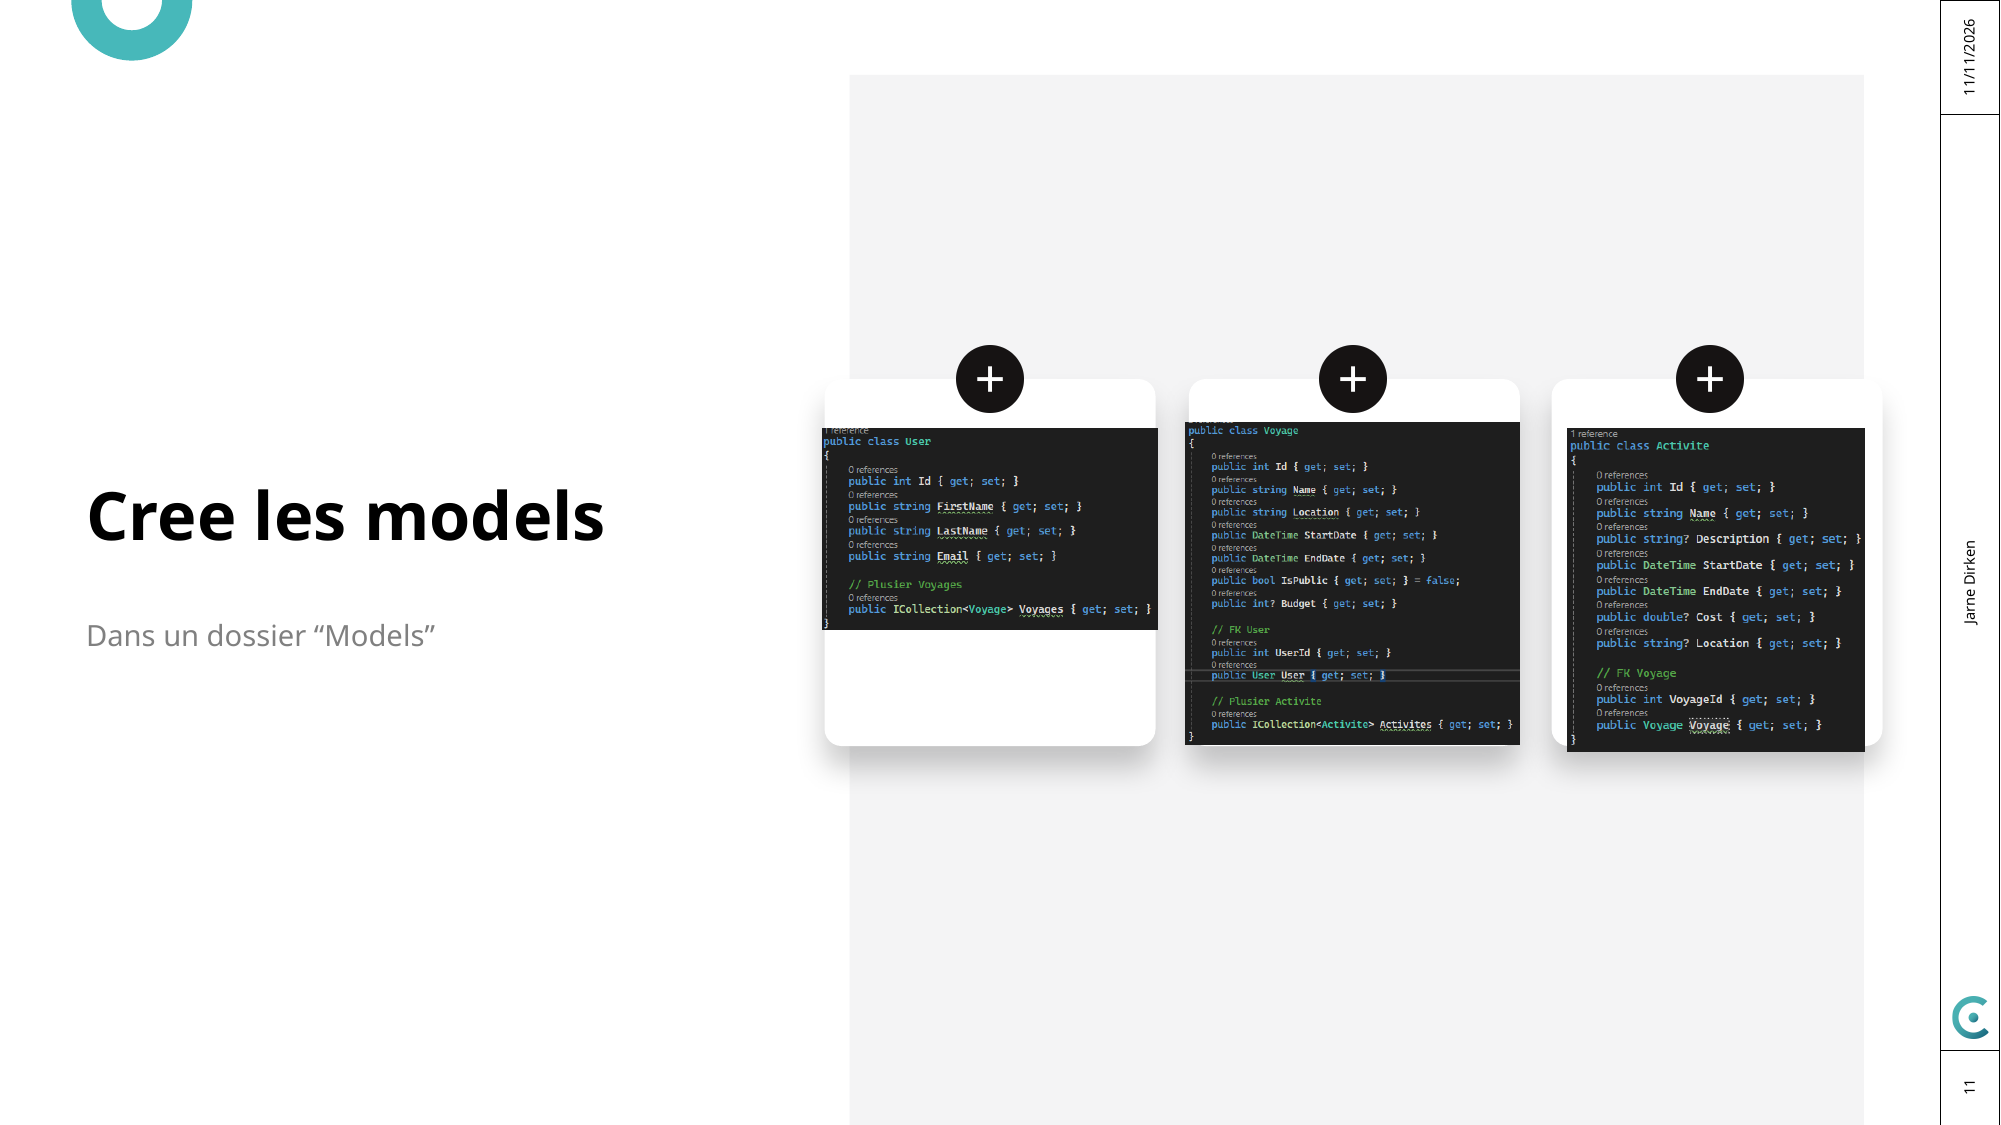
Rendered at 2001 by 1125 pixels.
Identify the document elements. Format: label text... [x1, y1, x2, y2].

picture [956, 345, 1024, 413]
picture [822, 428, 1158, 630]
footer Jarne Dirken [1940, 114, 2000, 1050]
picture [1567, 428, 1865, 752]
title Cree les models [71, 474, 783, 563]
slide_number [1940, 0, 2000, 114]
picture [1319, 345, 1387, 413]
list Dans un dossier “Models” [71, 609, 783, 661]
slide_number 11 [1940, 1050, 2000, 1125]
picture [1676, 345, 1744, 413]
picture [1185, 422, 1520, 745]
